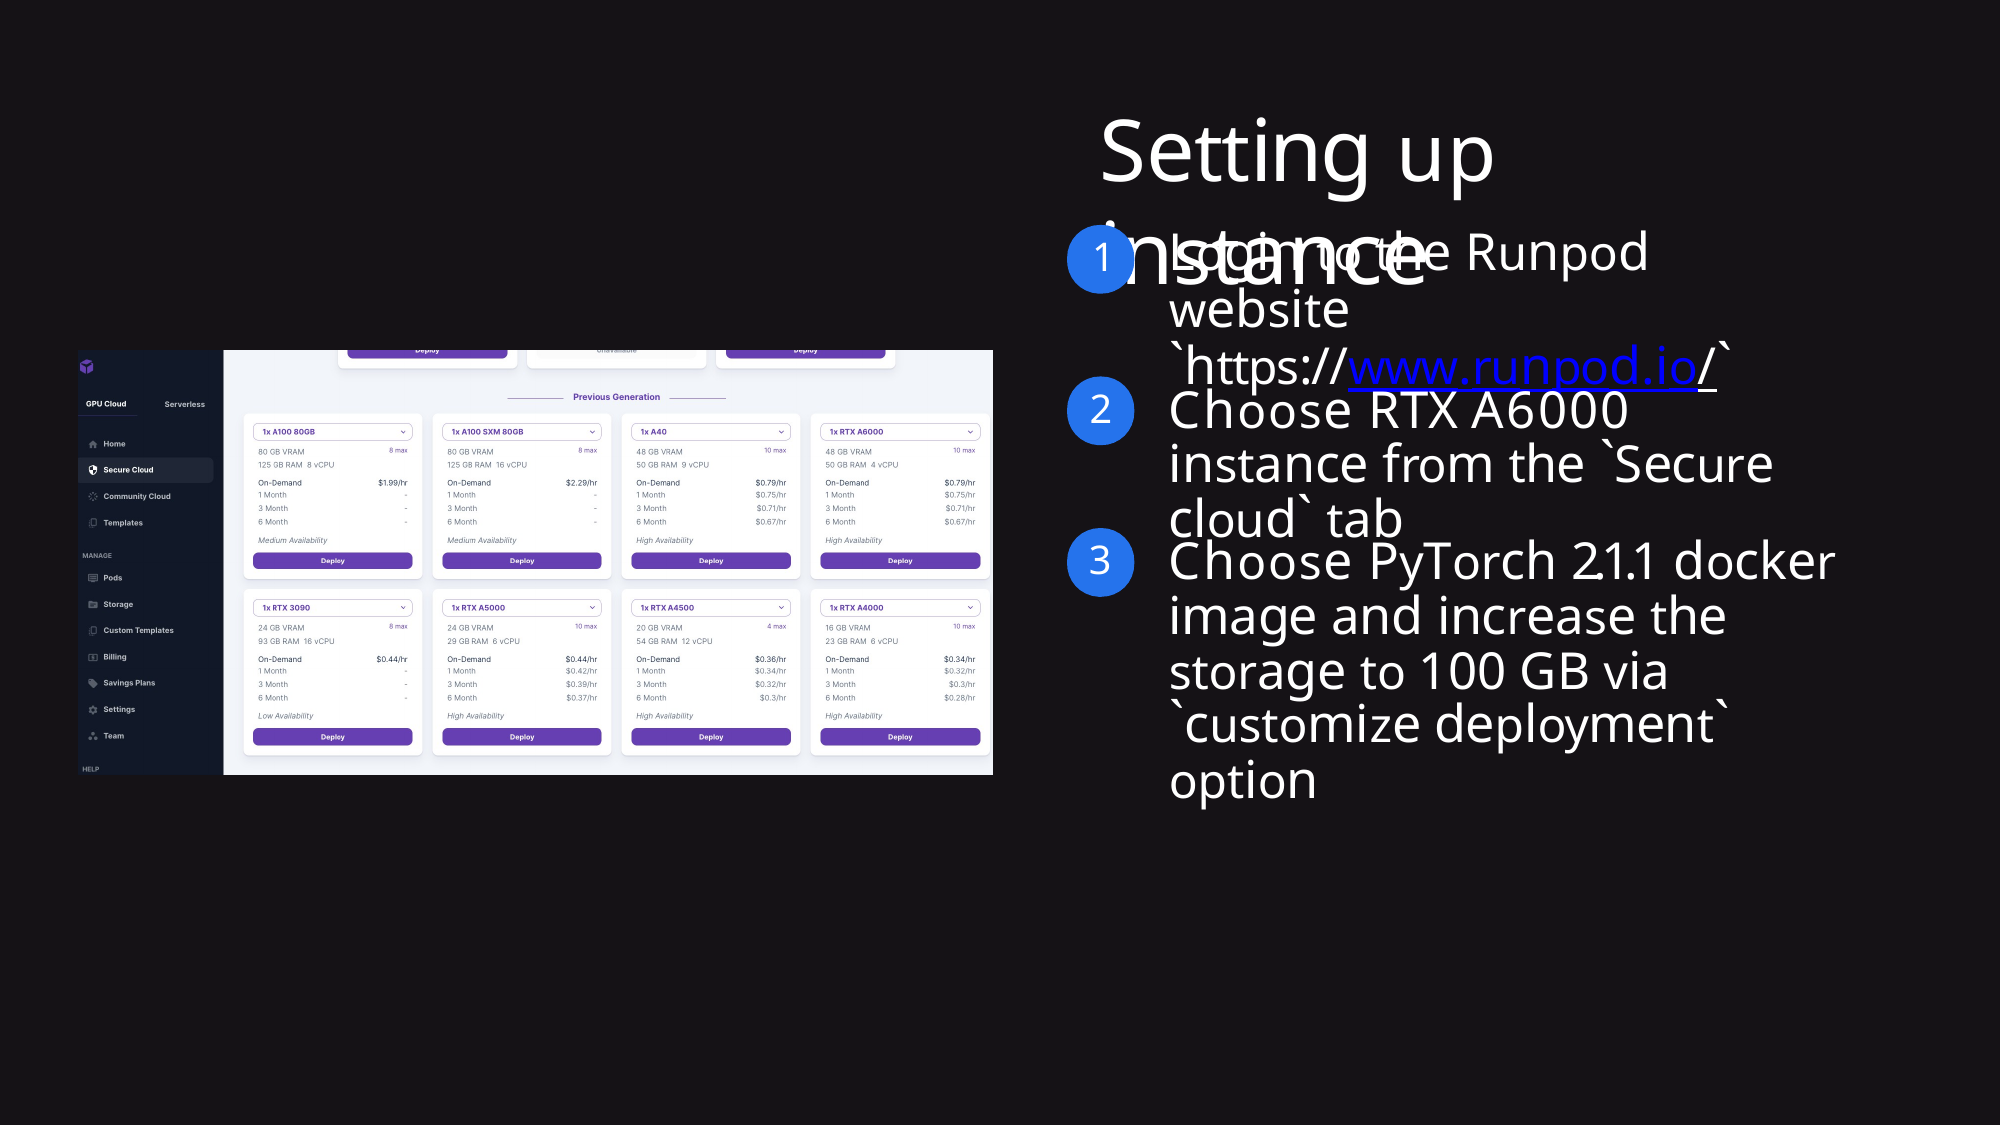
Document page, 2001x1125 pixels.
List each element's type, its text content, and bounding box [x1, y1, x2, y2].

text_box Login to the Runpod website `https://www.runpod.io/` [1166, 222, 1804, 373]
picture [77, 350, 993, 775]
title Setting up instance [1097, 92, 1811, 303]
text_box [1067, 528, 1135, 597]
text_box 3 [1086, 533, 1114, 583]
text_box [1067, 376, 1135, 446]
text_box 1 [1089, 230, 1111, 280]
text_box 2 [1087, 381, 1114, 432]
text_box Choose RTX A6000 instance from the `Secure cloud` tab [1166, 373, 1808, 525]
text_box Choose PyTorch 2.1.1 docker image and increase the storage to 100 GB via `customize deployment` option [1166, 525, 1866, 809]
text_box [1067, 224, 1135, 294]
